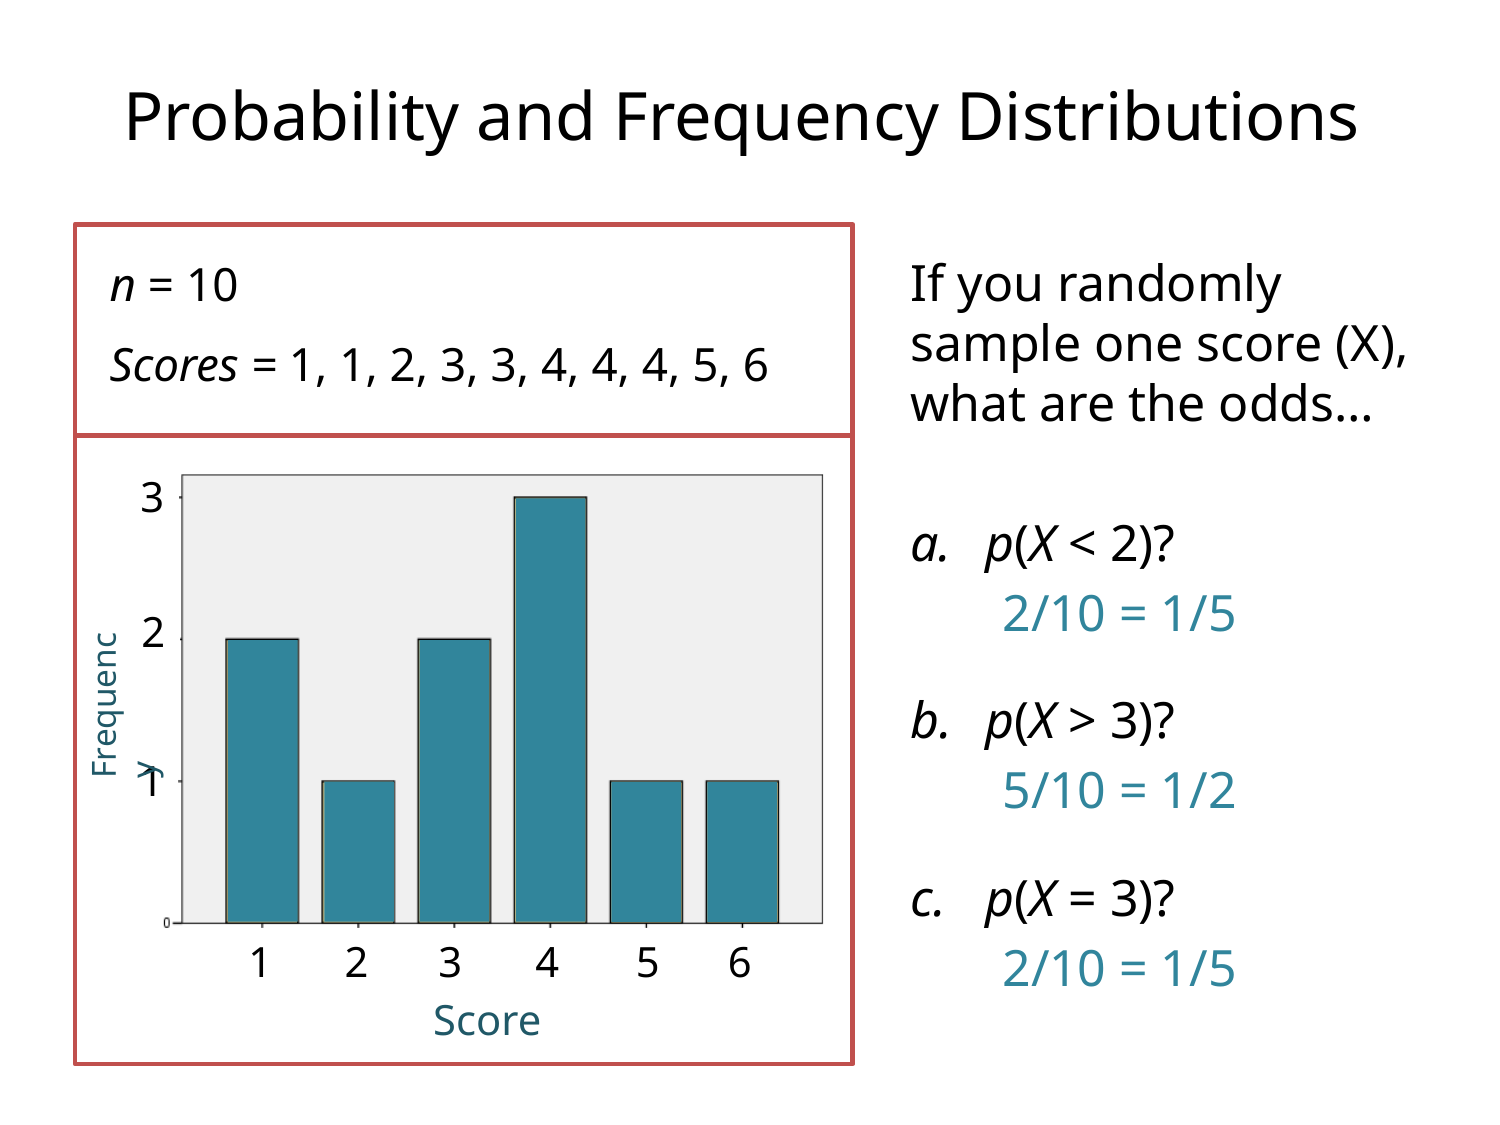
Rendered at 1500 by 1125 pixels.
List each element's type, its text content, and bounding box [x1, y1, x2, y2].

text_box [74, 224, 853, 435]
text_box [113, 350, 837, 998]
title Probability and Frequency Distributions [38, 31, 1446, 195]
text_box Frequency [74, 605, 108, 794]
text_box n = 10 Scores = 1, 1, 2, 3, 3, 4, 4, 4, 5, 6 [94, 248, 845, 454]
text_box [74, 435, 853, 1064]
text_box Score [418, 1006, 656, 1052]
list If you randomly sample one score (X), what are the odds… p(X < 2)? 2/10 = 1/5 p(X > 3)? 5/10 = 1/2 p(X = 3)? 2/10 = 1/5 [895, 243, 1446, 1068]
